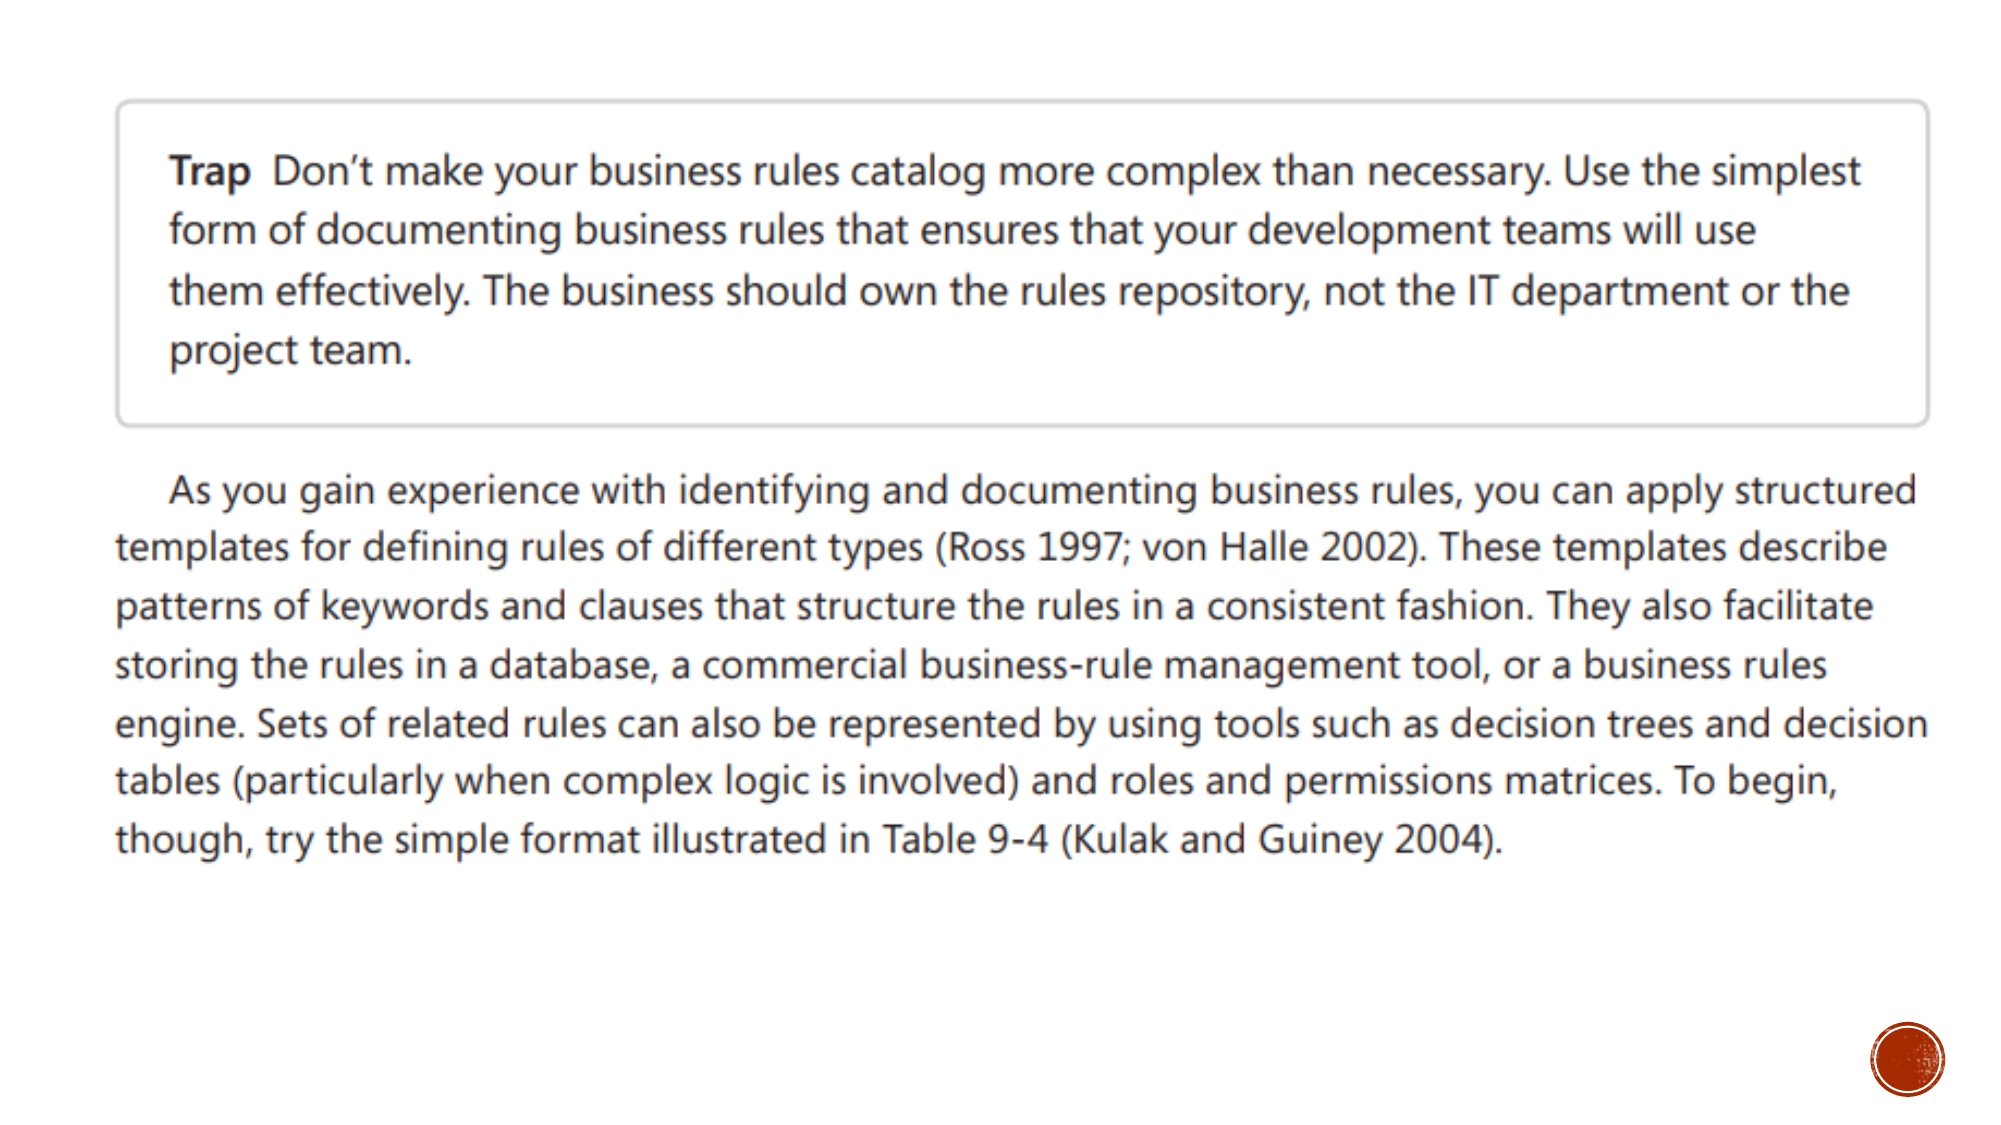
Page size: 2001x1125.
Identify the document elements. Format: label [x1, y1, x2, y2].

picture [90, 73, 1961, 873]
